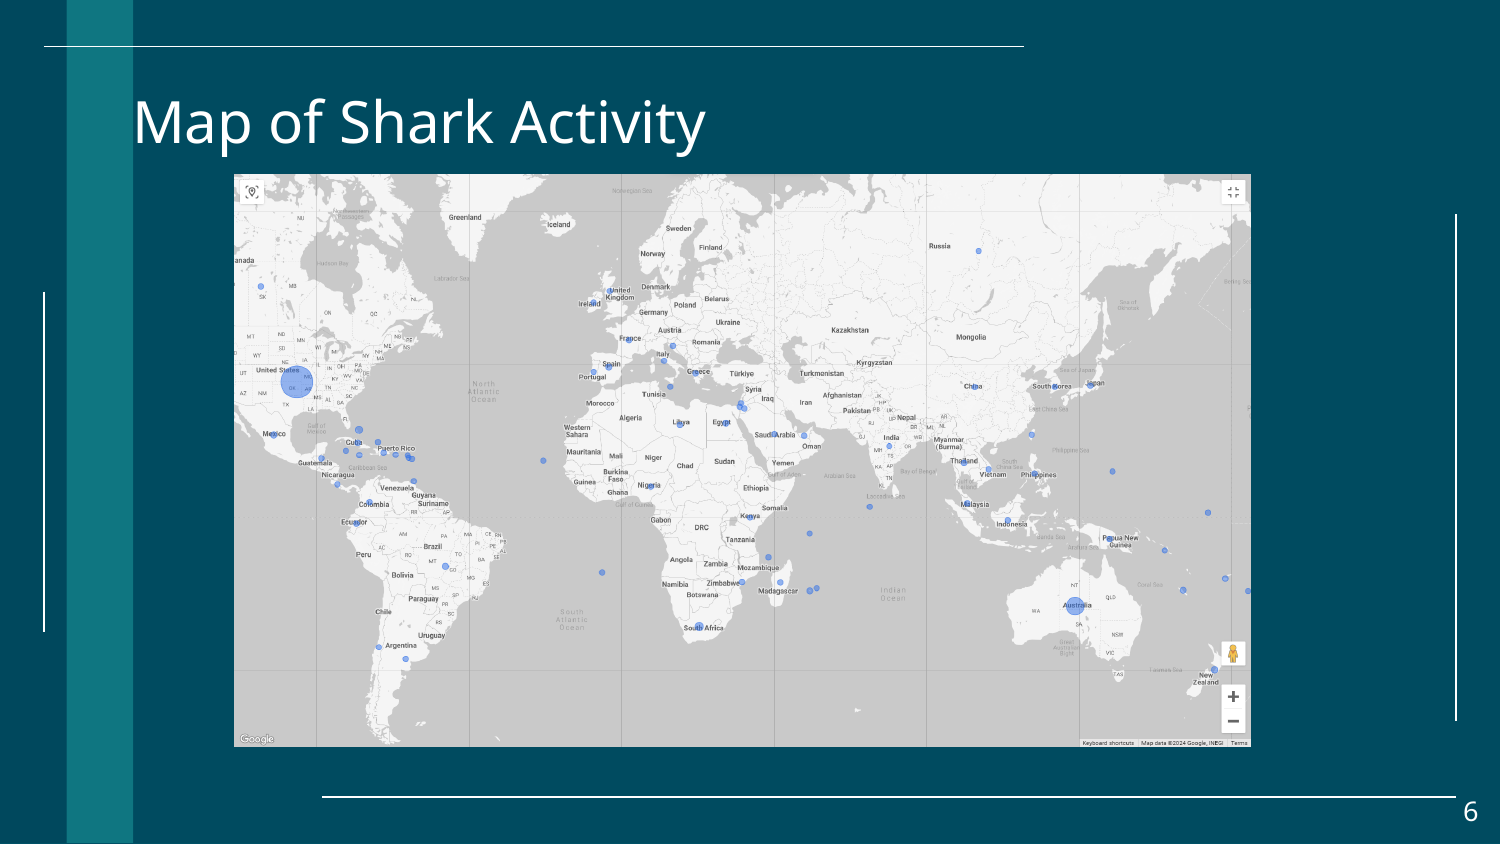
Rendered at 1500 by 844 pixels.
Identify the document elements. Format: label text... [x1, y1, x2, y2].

picture [235, 175, 1250, 746]
slide_number ‹#› [1403, 779, 1494, 844]
title Map of Shark Activity [117, 70, 1383, 148]
picture [677, 148, 691, 156]
